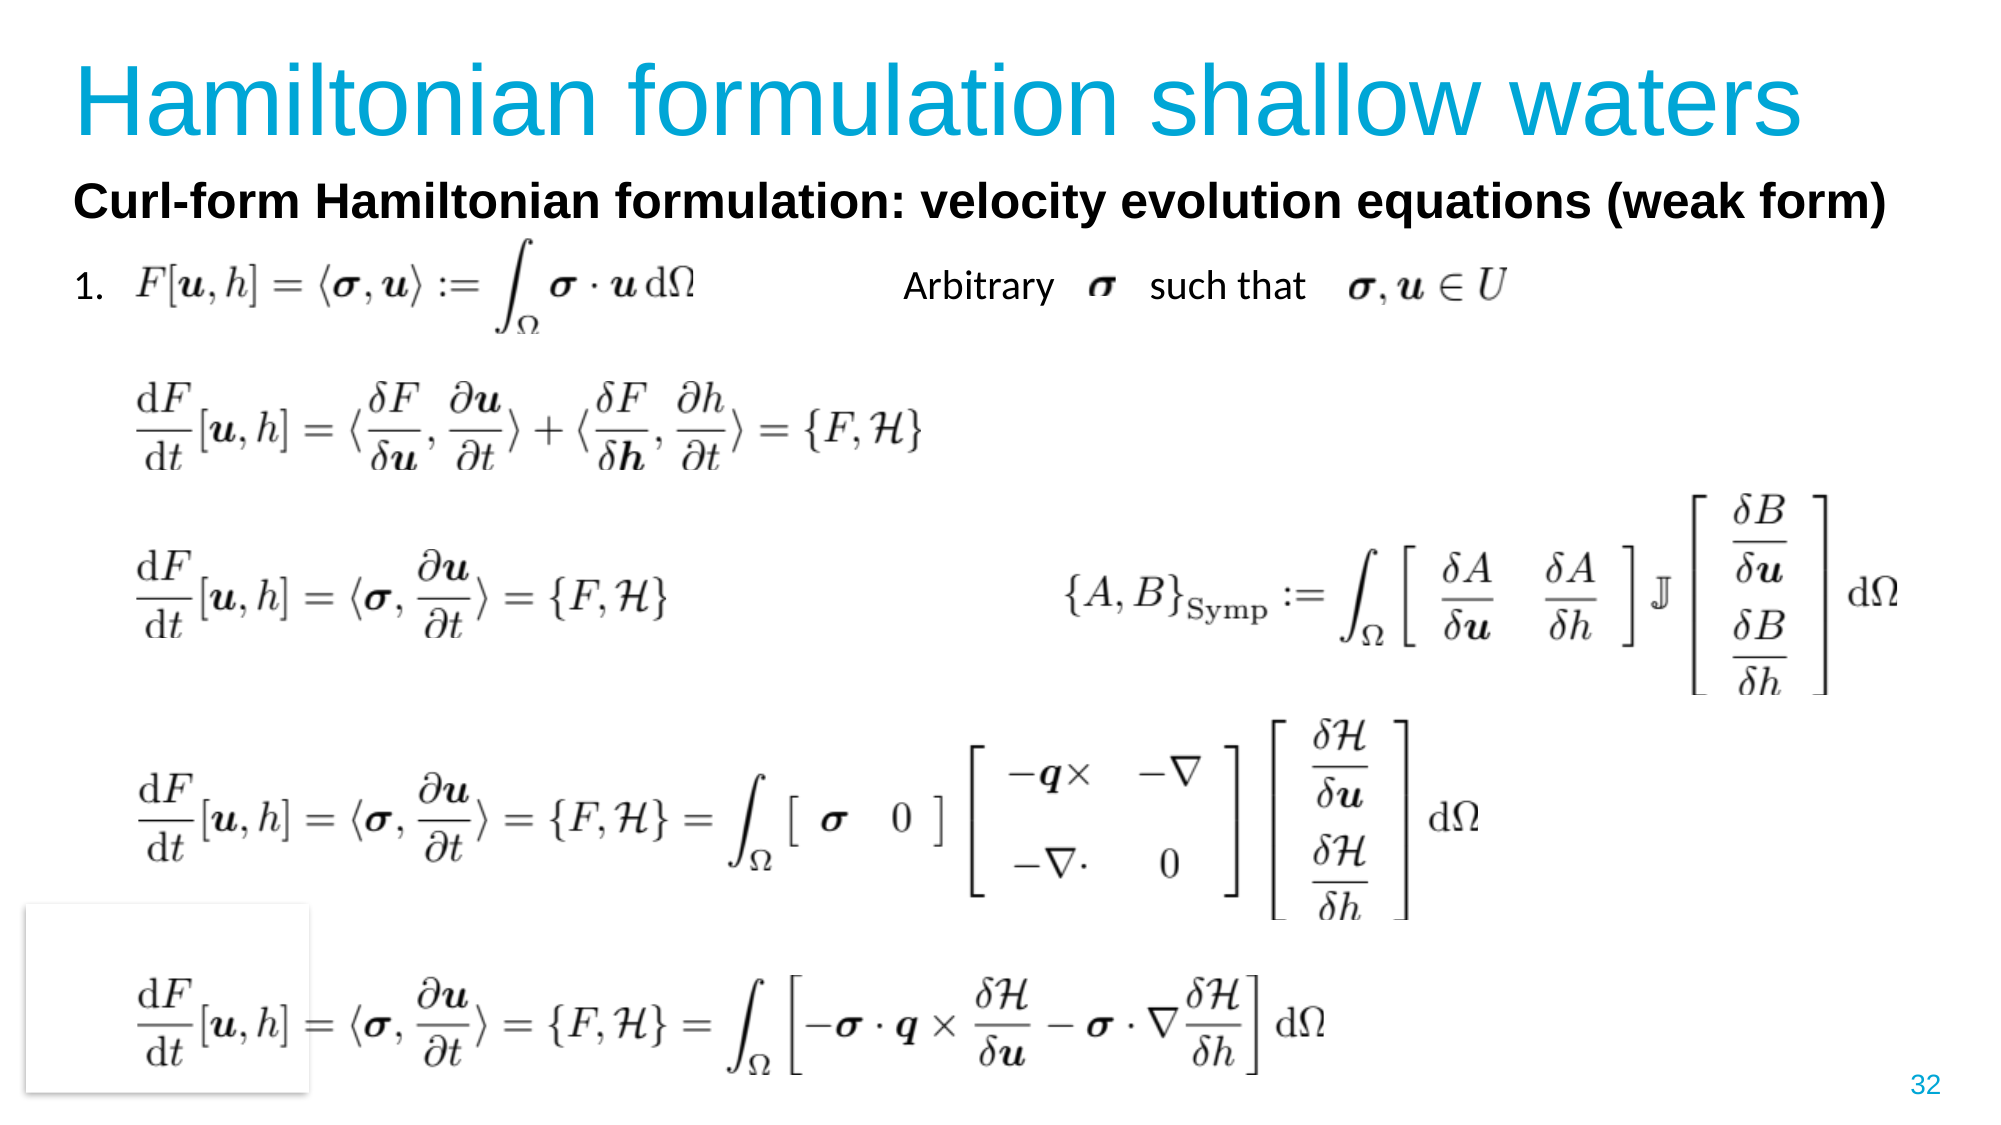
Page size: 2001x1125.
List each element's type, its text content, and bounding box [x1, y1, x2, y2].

title Hamiltonian formulation shallow waters [58, 17, 1939, 161]
text_box Arbitrary such that [888, 250, 1324, 316]
text_box Curl-form Hamiltonian formulation: velocity evolution equations (weak form) [58, 161, 2000, 237]
picture [134, 237, 694, 334]
picture [1348, 266, 1508, 305]
picture [1088, 274, 1116, 296]
picture [134, 549, 667, 638]
picture [136, 974, 1324, 1075]
picture [135, 381, 922, 470]
picture [136, 717, 1479, 920]
text_box 1. [58, 250, 120, 316]
picture [1063, 492, 1898, 695]
